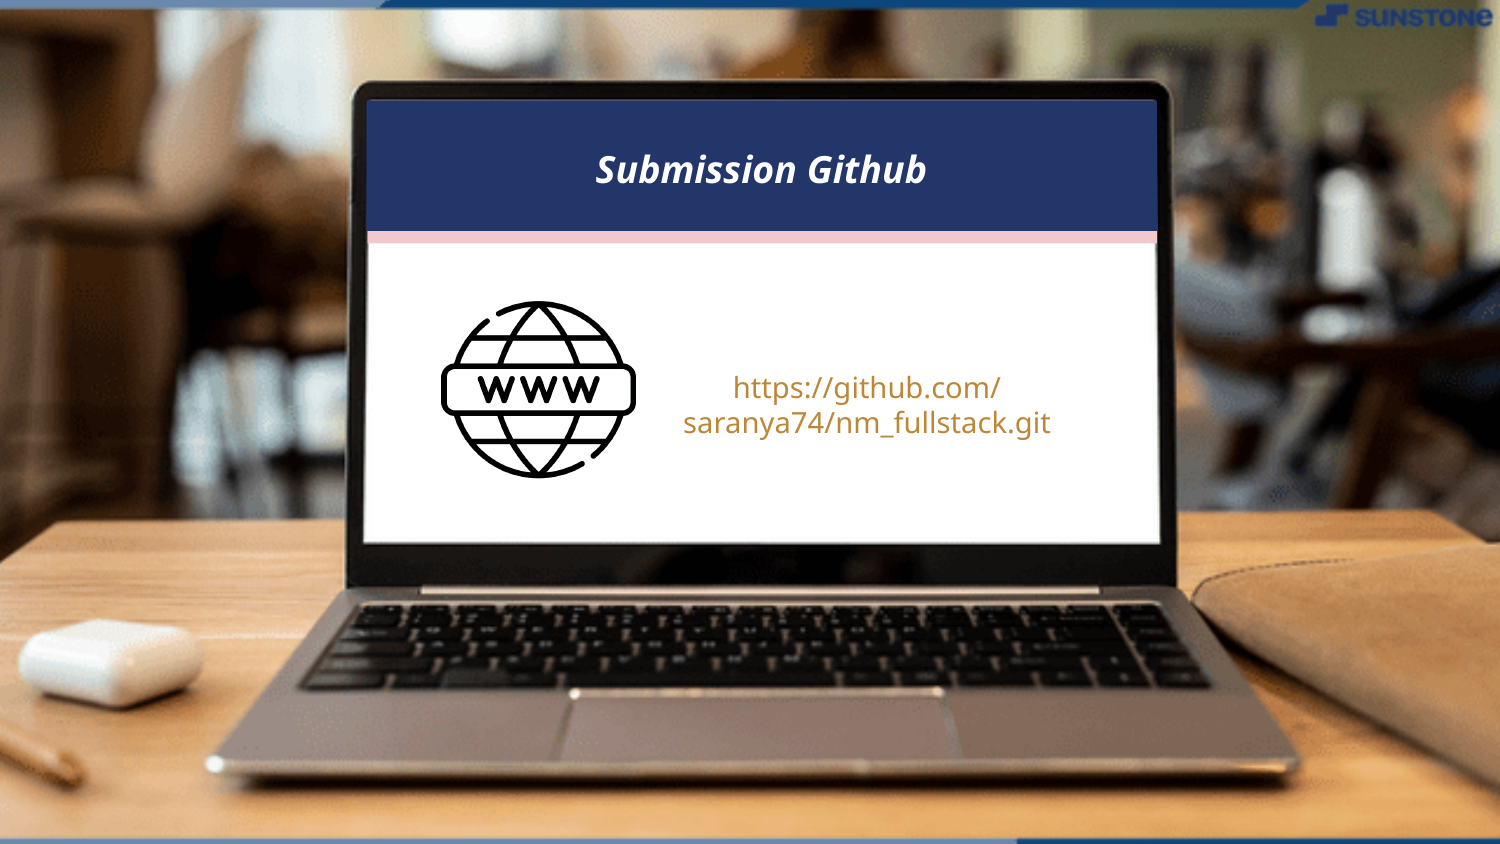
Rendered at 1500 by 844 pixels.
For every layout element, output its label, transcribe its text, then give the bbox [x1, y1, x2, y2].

list Submission Github [432, 131, 1091, 206]
picture [0, 0, 1500, 844]
list https://github.com/saranya74/nm_fullstack.git [634, 159, 1101, 649]
